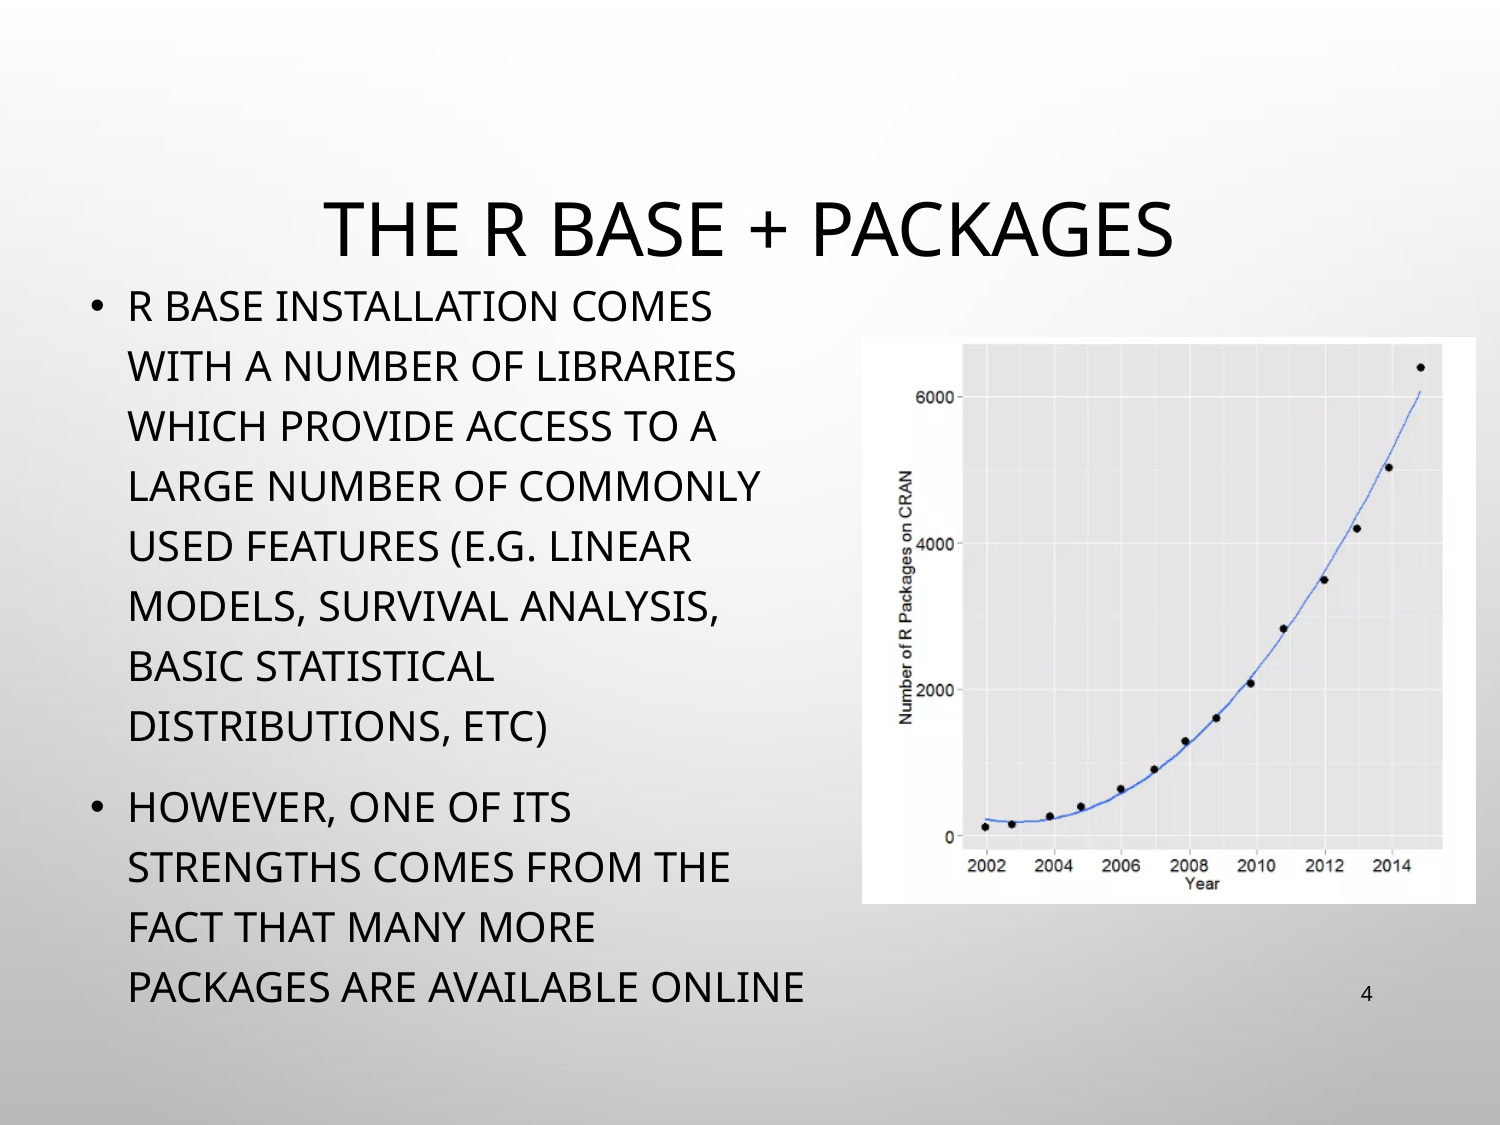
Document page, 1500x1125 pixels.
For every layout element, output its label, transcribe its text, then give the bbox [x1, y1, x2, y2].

picture [0, 0, 1500, 1125]
list R base installation comes with a number of libraries which provide access to a large number of commonly used features (e.g. linear models, survival analysis, basic statistical distributions, etc) However, one of its strengths comes from the fact that many more packages are available online Source: http://r4stats.com/articles/popularity/ [75, 262, 825, 1063]
slide_number 4 [1293, 965, 1388, 1025]
title The R base + packages [112, 101, 1388, 364]
